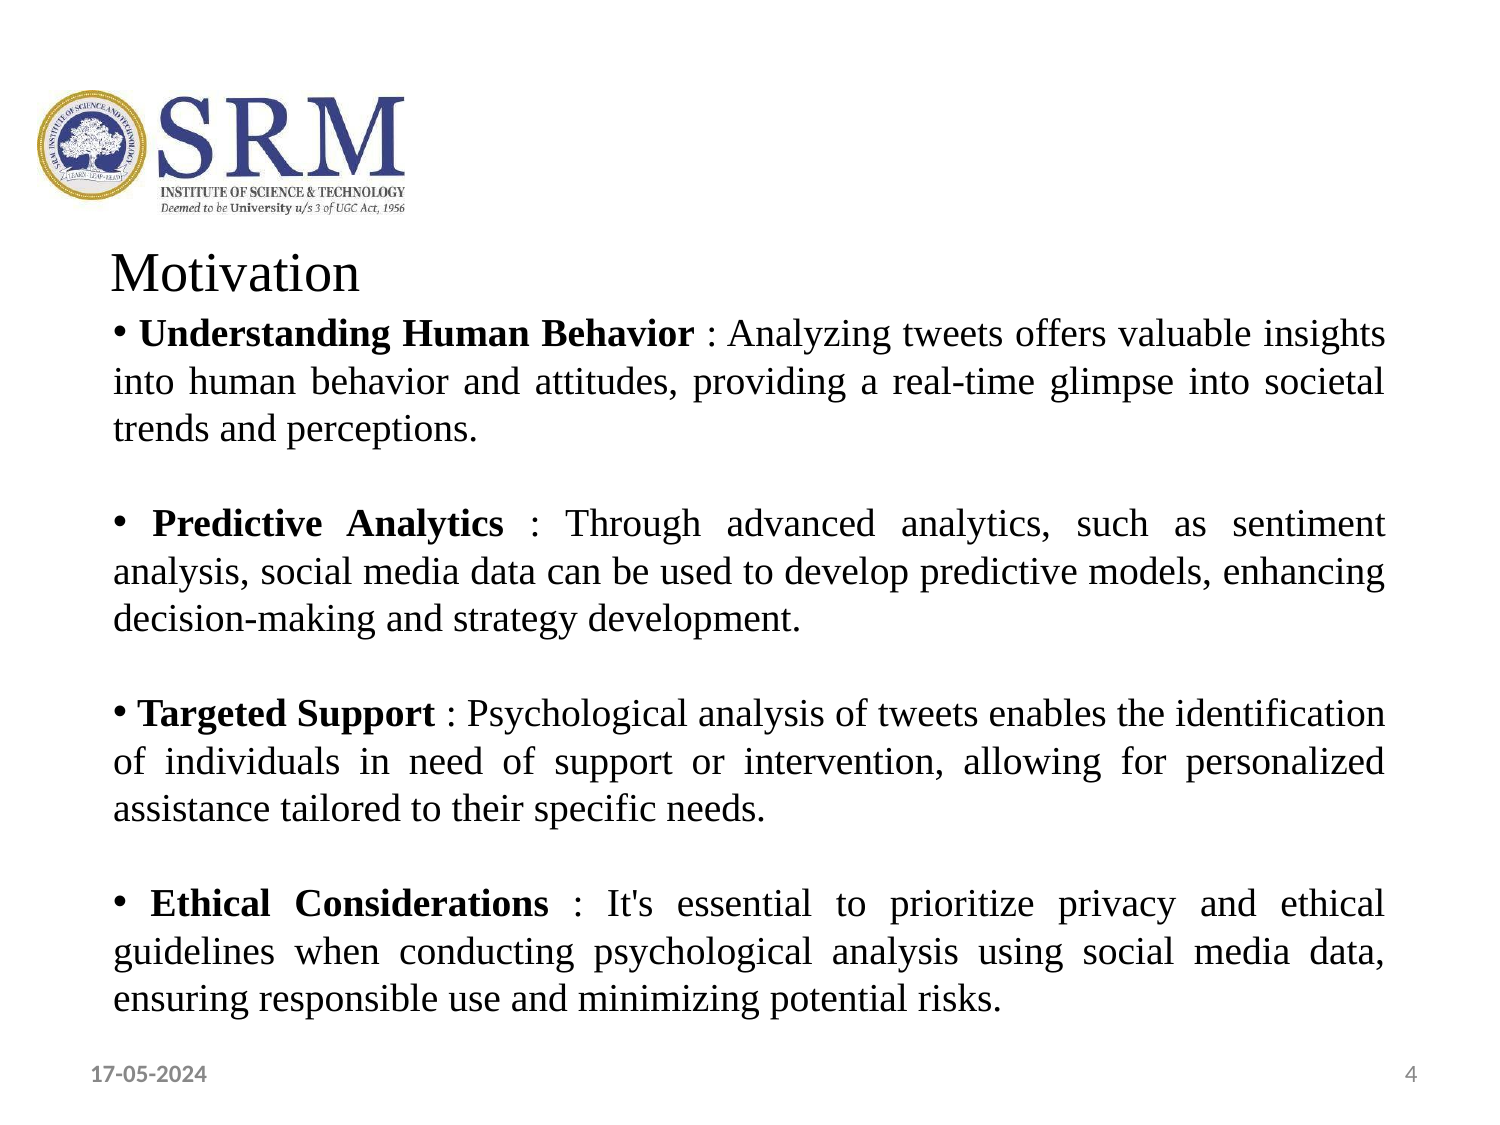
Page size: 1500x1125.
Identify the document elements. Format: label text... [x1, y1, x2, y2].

list Motivation [74, 234, 479, 329]
picture [37, 90, 405, 215]
slide_number 4 [1394, 1051, 1426, 1094]
text_box Understanding Human Behavior : Analyzing tweets offers valuable insights into human behavior and attitudes, providing a real-time glimpse into societal trends and perceptions. Predictive Analytics : Through advanced analytics, such as sentiment analysis, social media data can be used to develop predictive models, enhancing decision-making and strategy development. Targeted Support : Psychological analysis of tweets enables the identification of individuals in need of support or intervention, allowing for personalized assistance tailored to their specific needs. Ethical Considerations : It's essential to prioritize privacy and ethical guidelines when conducting psychological analysis using social media data, ensuring responsible use and minimizing potential risks. [105, 299, 1395, 1027]
text_box 17-05-2024 [82, 1050, 418, 1095]
